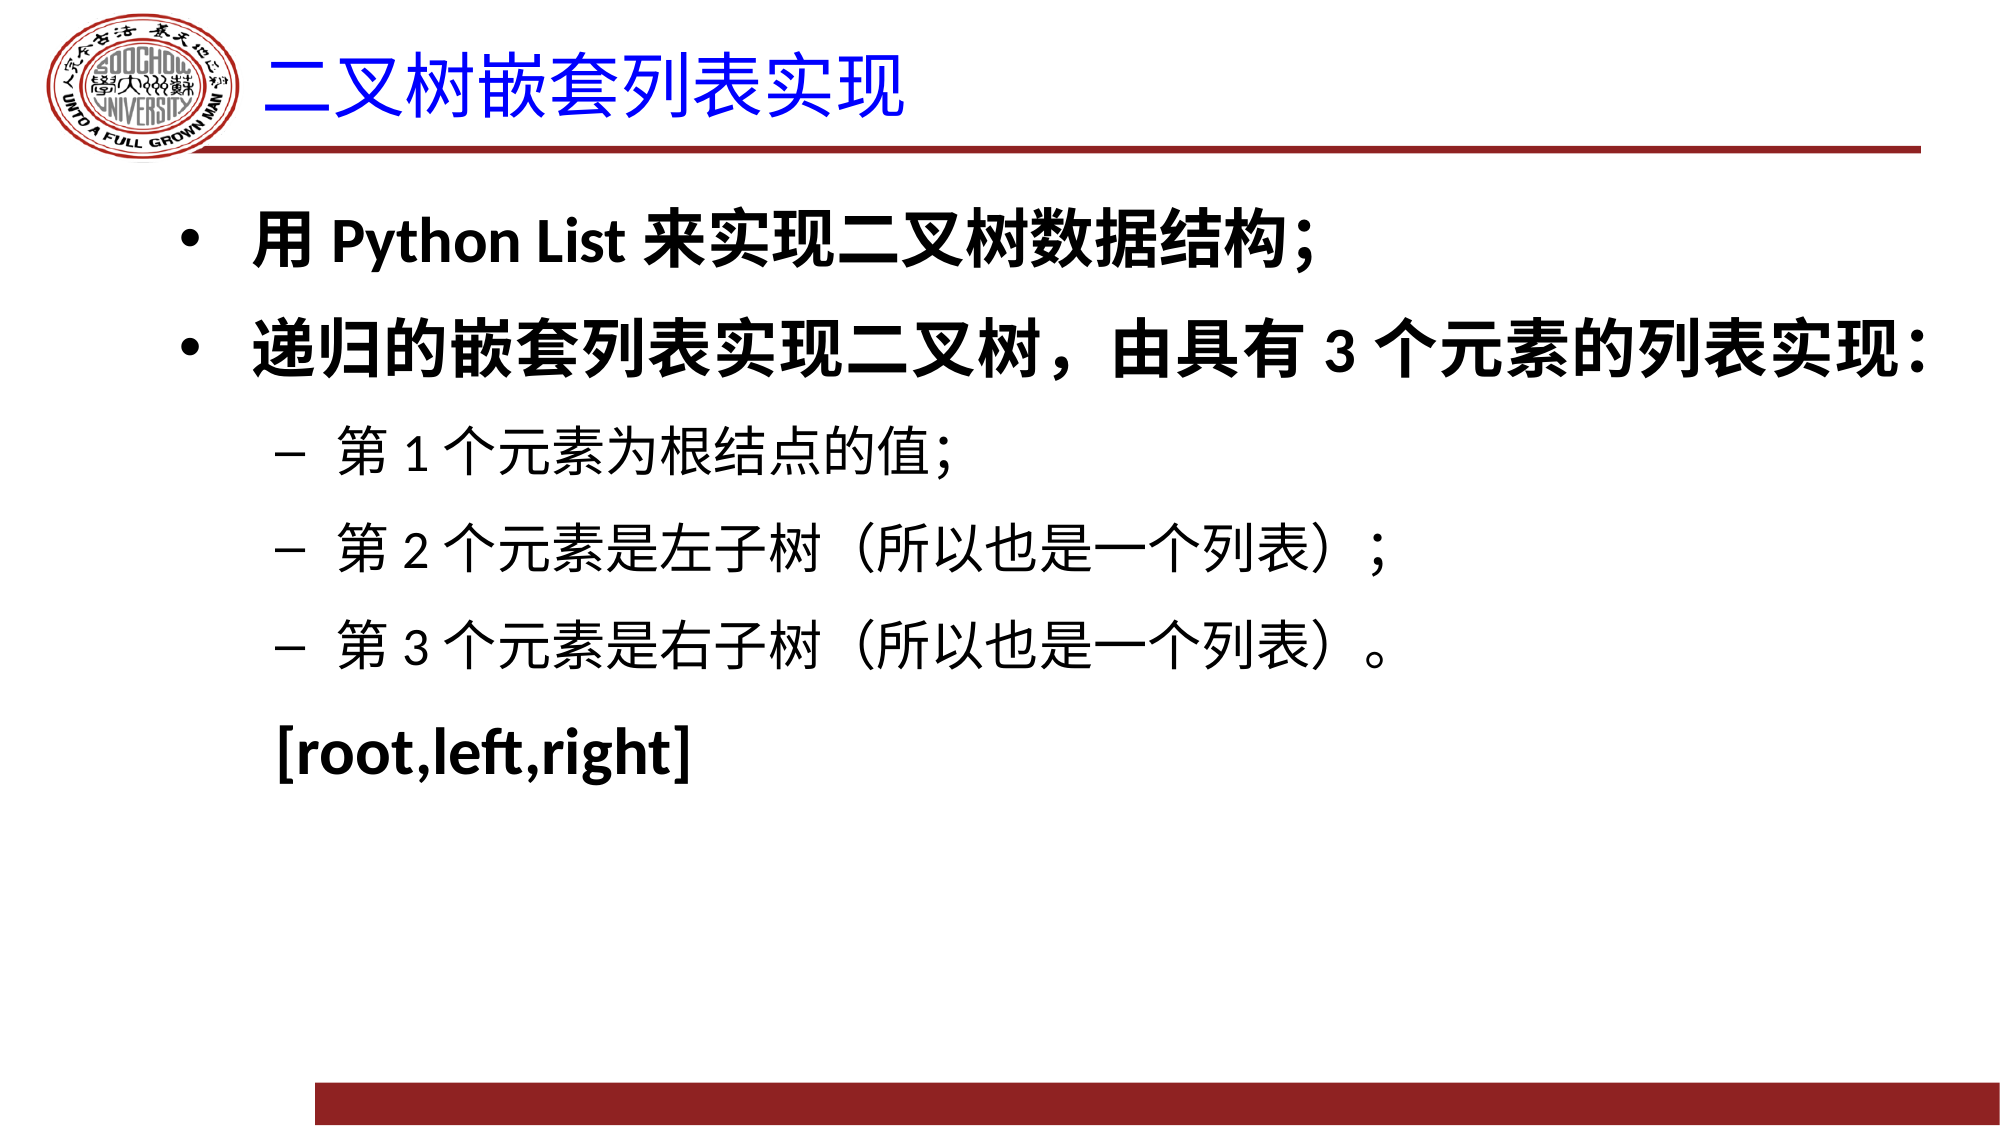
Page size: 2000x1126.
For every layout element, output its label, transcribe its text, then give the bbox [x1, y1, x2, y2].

picture [40, 9, 246, 163]
list 用Python List来实现二叉树数据结构； 递归的嵌套列表实现二叉树，由具有3个元素的列表实现： 第1个元素为根结点的值； 第2个元素是左子树（所以也是一个列表）； 第3个元素是右子树（所以也是一个列表）。 [root,left,right] [159, 188, 1921, 987]
title 二叉树嵌套列表实现 [242, 30, 1921, 138]
